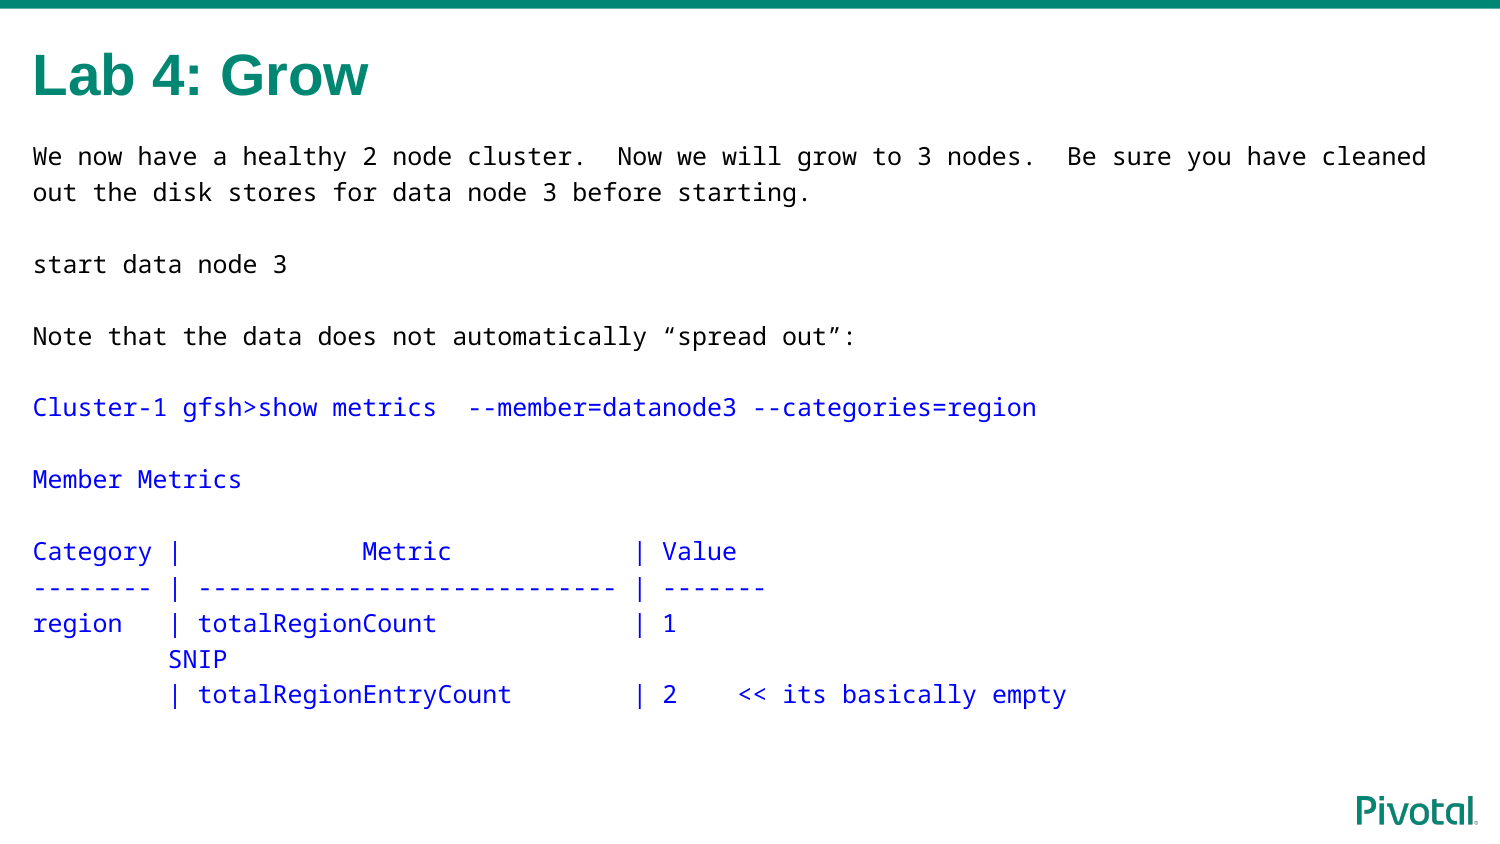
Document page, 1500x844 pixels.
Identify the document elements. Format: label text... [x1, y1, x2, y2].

text_box [87, 232, 118, 283]
list We now have a healthy 2 node cluster. Now we will grow to 3 nodes. Be sure you have cleaned out the disk stores for data node 3 before starting. start data node 3 Note that the data does not automatically “spread out”: Cluster-1 gfsh>show metrics --member=datanode3 --categories=region Member Metrics Category | Metric | Value -------- | ---------------------------- | ------- region | totalRegionCount | 1 SNIP | totalRegionEntryCount | 2 << its basically empty [17, 119, 1483, 820]
picture [1357, 820, 1478, 825]
title Lab 4: Grow [17, 27, 1500, 117]
